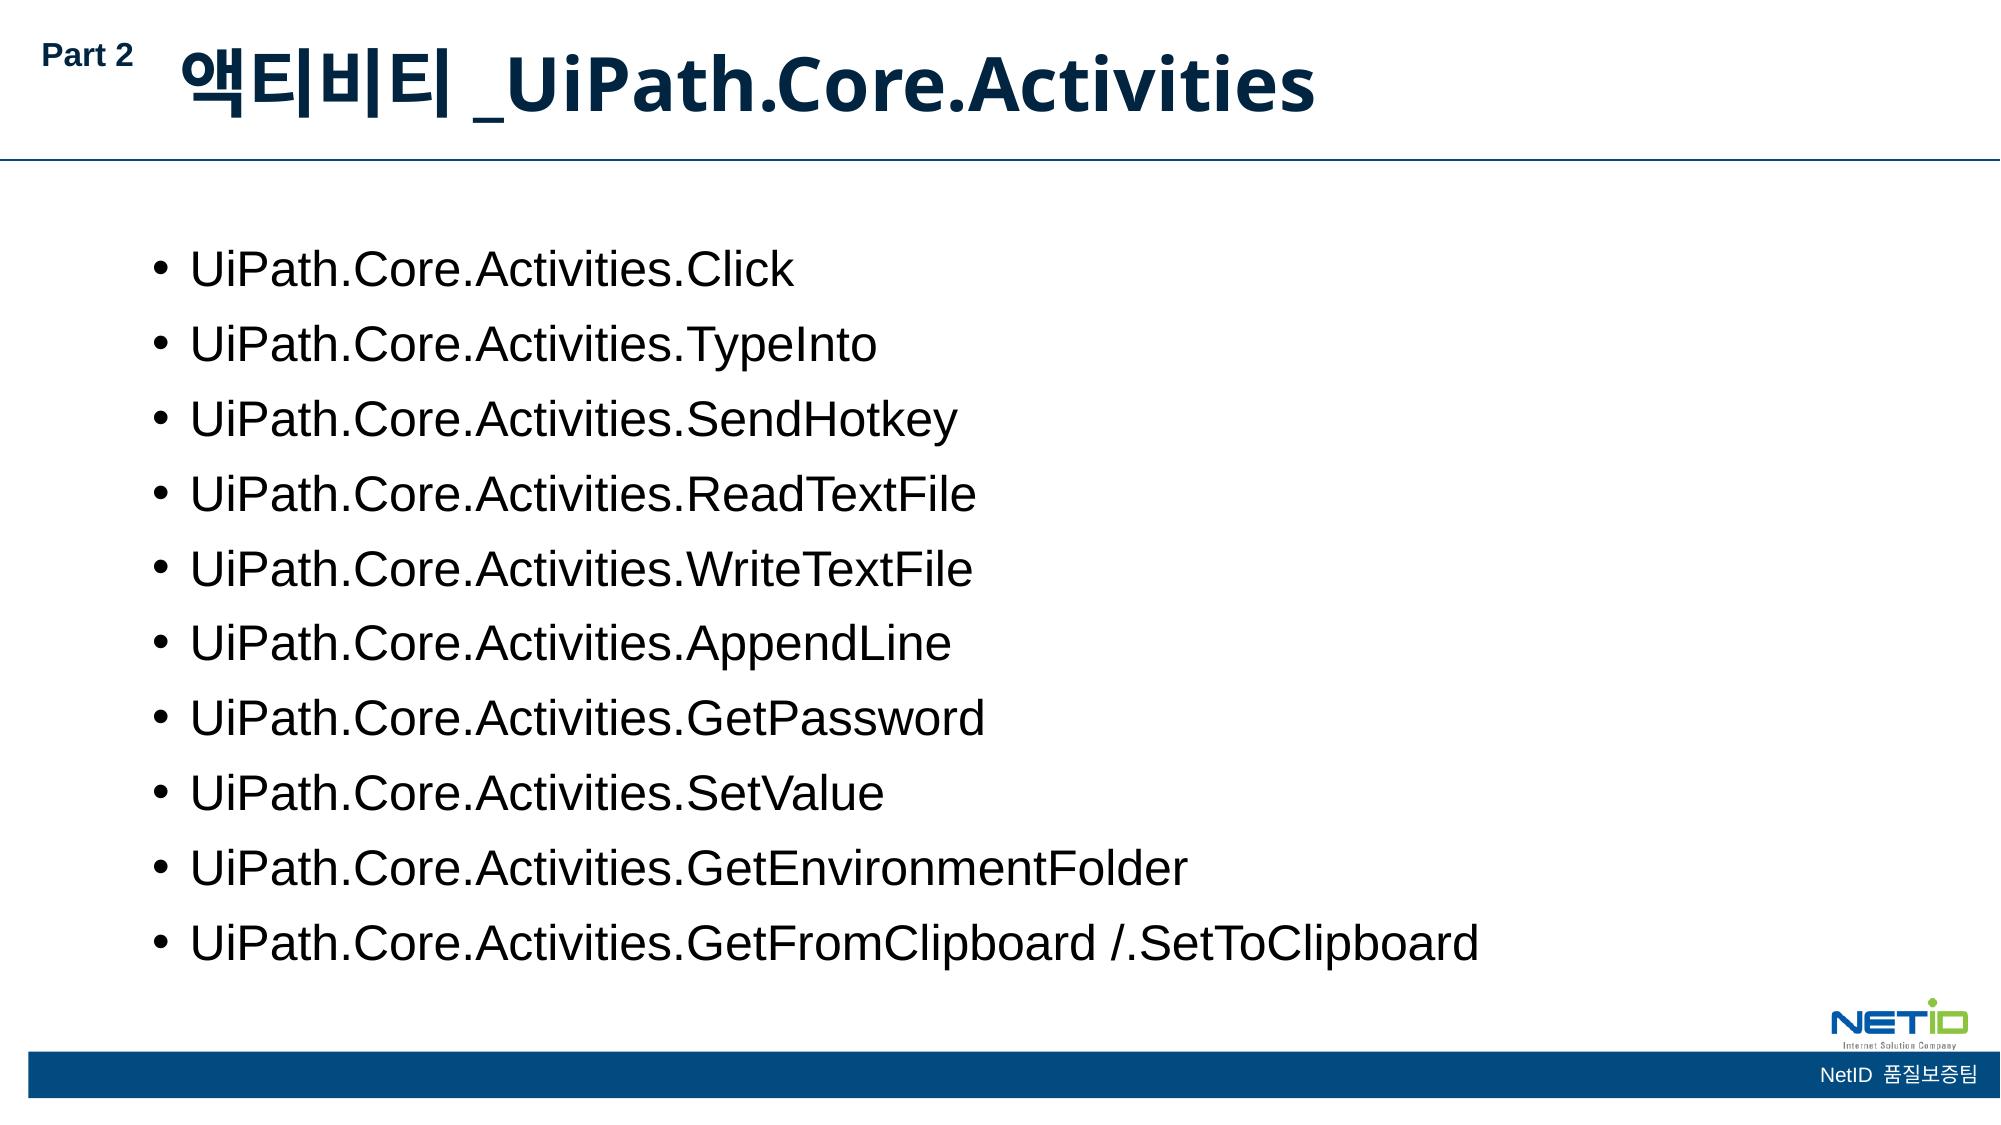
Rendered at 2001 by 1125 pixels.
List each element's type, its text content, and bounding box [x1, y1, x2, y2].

picture [1821, 993, 1978, 1056]
text_box 액티비티_UiPath.Core.Activities [165, 28, 1616, 134]
text_box UiPath.Core.Activities.Click UiPath.Core.Activities.TypeInto UiPath.Core.Activities.SendHotkey UiPath.Core.Activities.ReadTextFile UiPath.Core.Activities.WriteTextFile UiPath.Core.Activities.AppendLine UiPath.Core.Activities.GetPassword UiPath.Core.Activities.SetValue UiPath.Core.Activities.GetEnvironmentFolder UiPath.Core.Activities.GetFromClipboard /.SetToClipboard [137, 185, 1863, 1014]
text_box Part 2 [26, 26, 165, 81]
